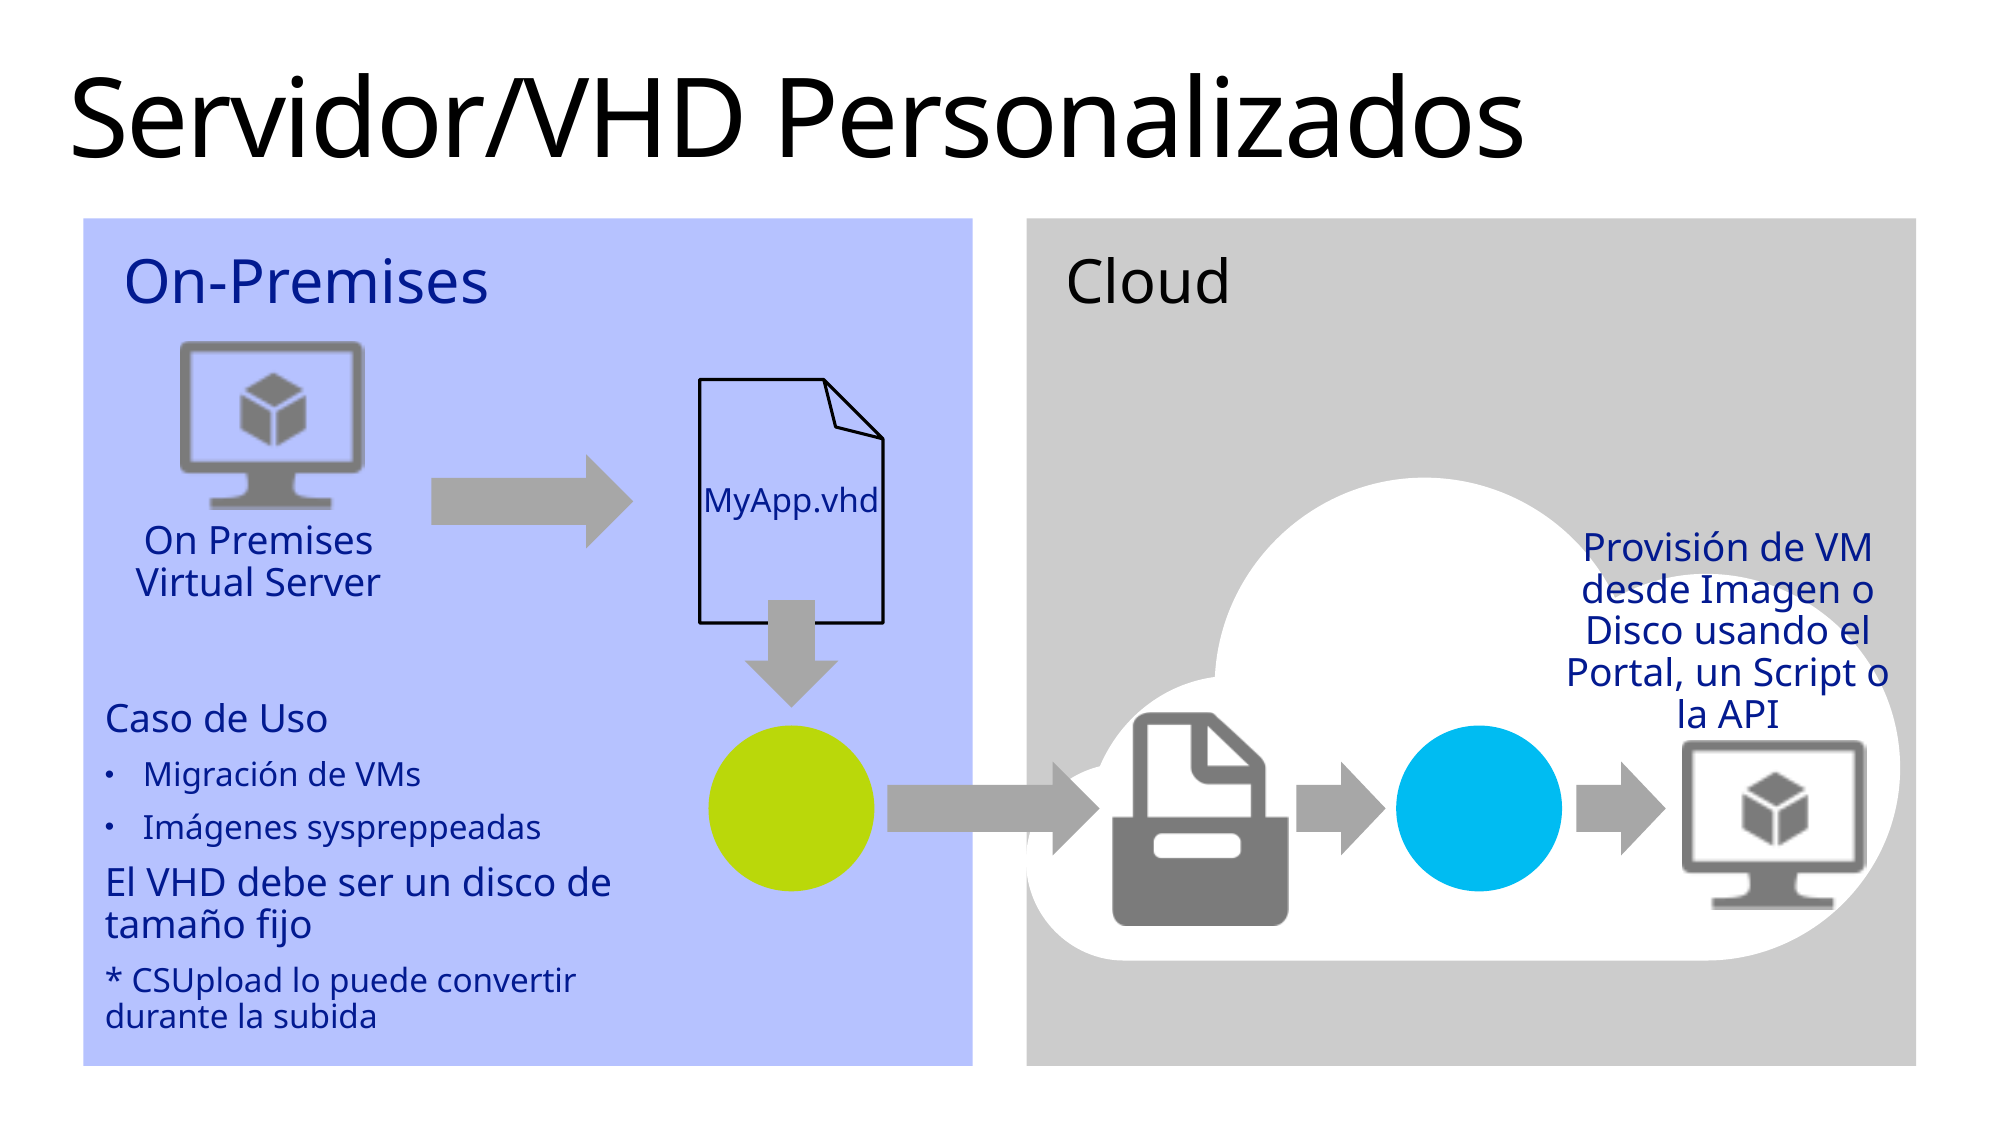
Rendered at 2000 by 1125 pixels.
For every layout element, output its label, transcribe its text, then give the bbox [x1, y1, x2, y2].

text_box Caso de Uso Migración de VMs Imágenes syspreppeadas El VHD debe ser un disco de tamaño fijo * CSUpload lo puede convertir durante la subida [104, 699, 650, 1036]
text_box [1296, 600, 1901, 892]
text_box On-Premises [83, 218, 975, 350]
text_box [886, 784, 1025, 833]
text_box [83, 350, 973, 1067]
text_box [431, 379, 884, 892]
picture [1681, 740, 1867, 910]
picture [1112, 712, 1289, 927]
text_box On Premises Virtual Server [118, 530, 399, 595]
picture [180, 340, 365, 510]
title Servidor/VHD Personalizados [44, 47, 1956, 196]
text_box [1025, 218, 1917, 1067]
